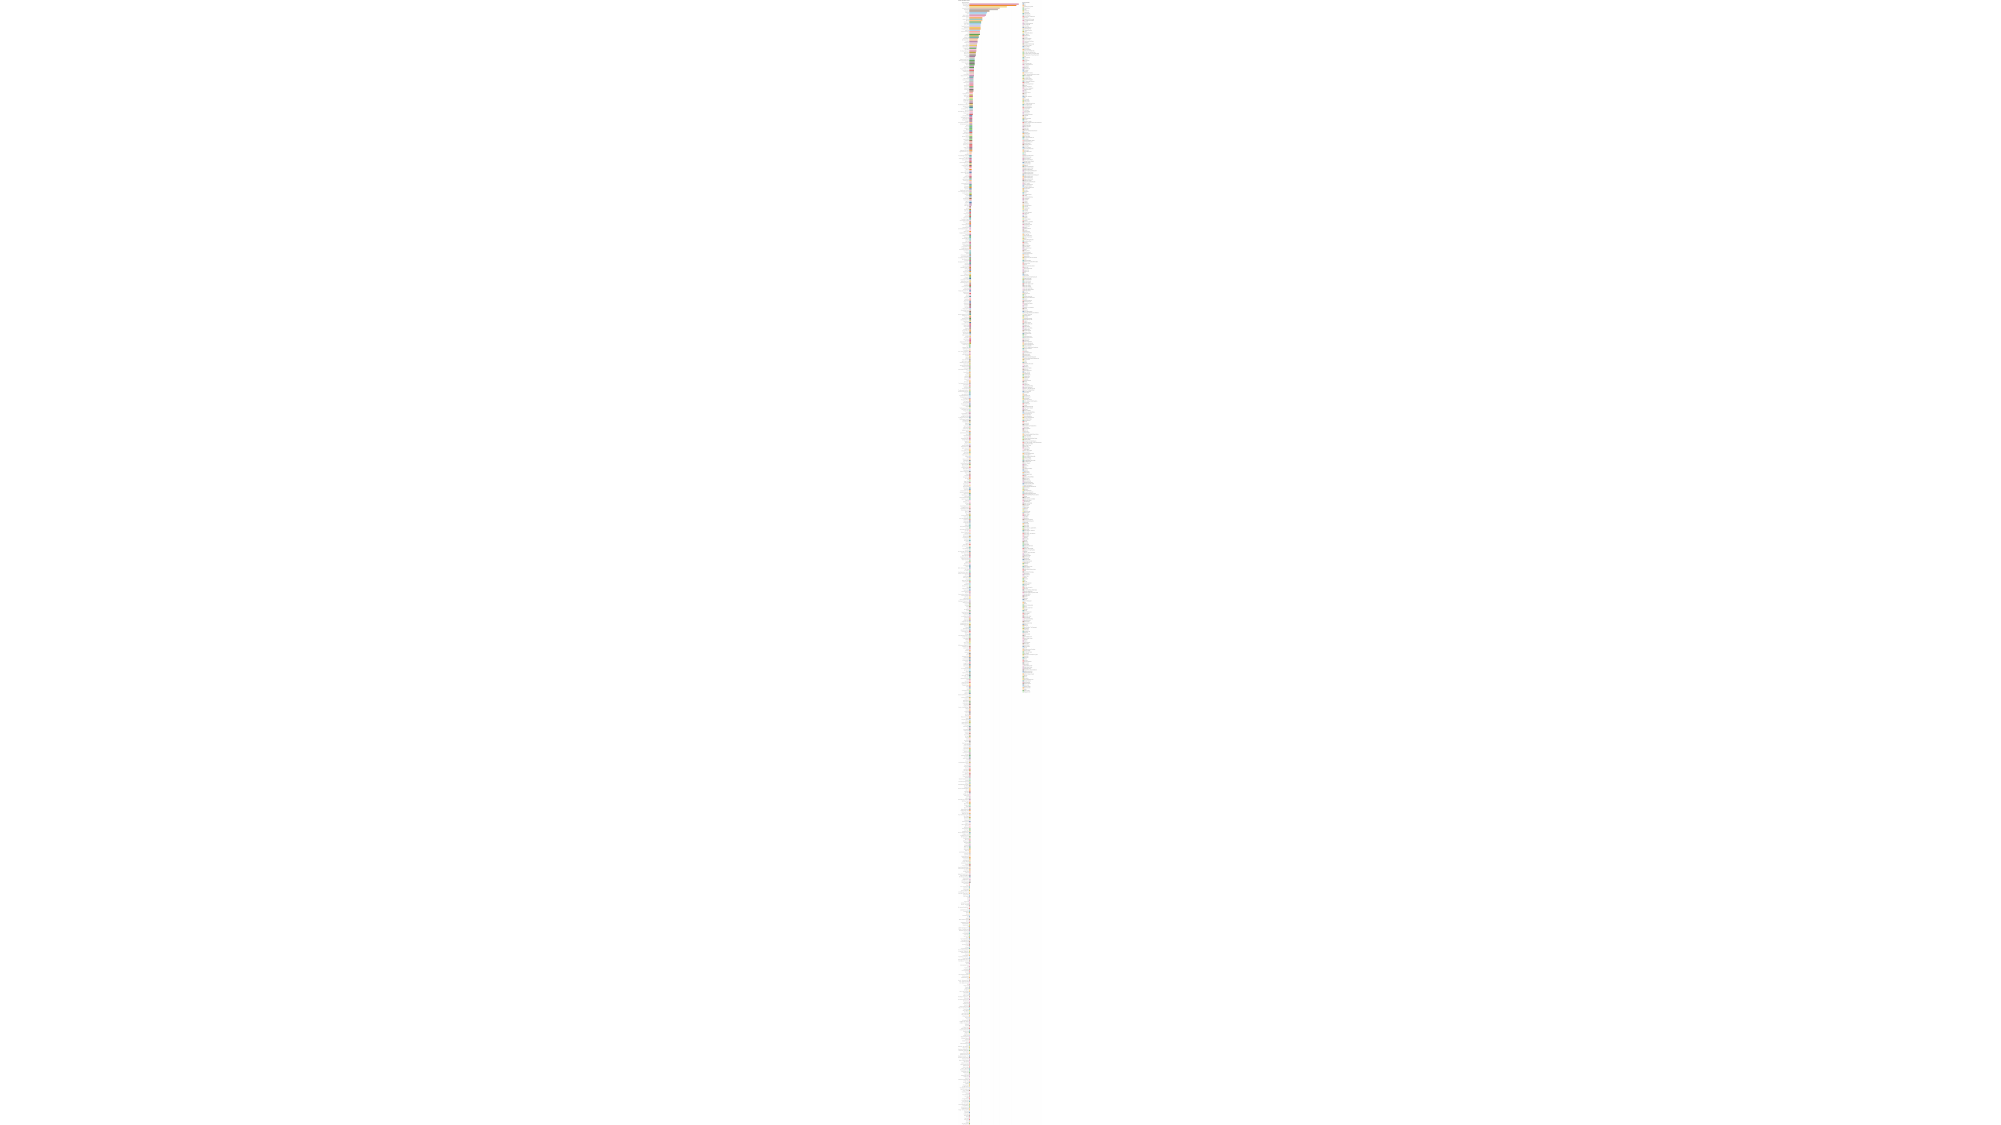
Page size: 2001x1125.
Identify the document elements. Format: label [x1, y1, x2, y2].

picture [958, 0, 1042, 1125]
